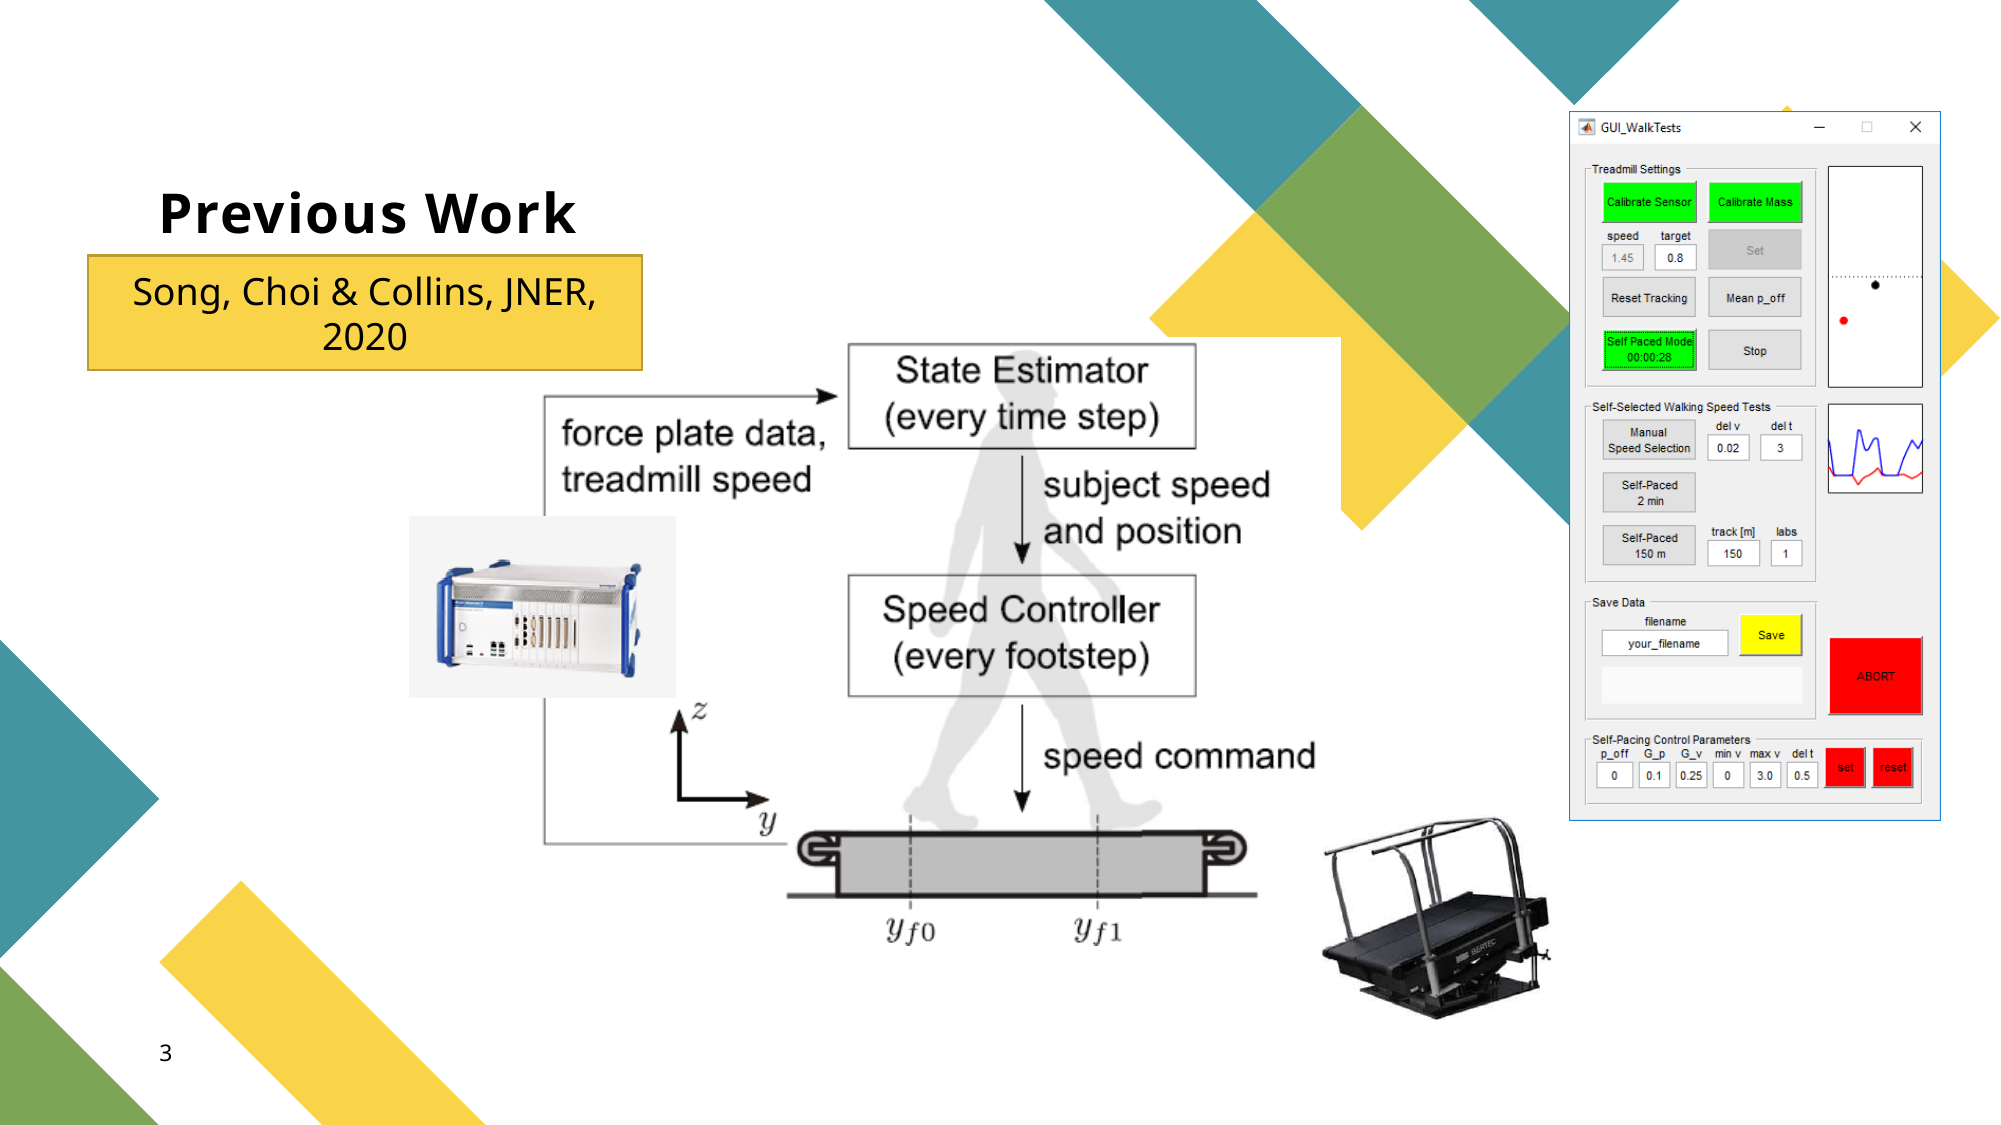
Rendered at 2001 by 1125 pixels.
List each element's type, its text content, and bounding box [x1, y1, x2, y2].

slide_number 3 [159, 1038, 246, 1080]
picture [409, 111, 1941, 1041]
text_box Song, Choi & Collins, JNER, 2020 [87, 254, 643, 371]
title Previous Work [158, 144, 1394, 245]
